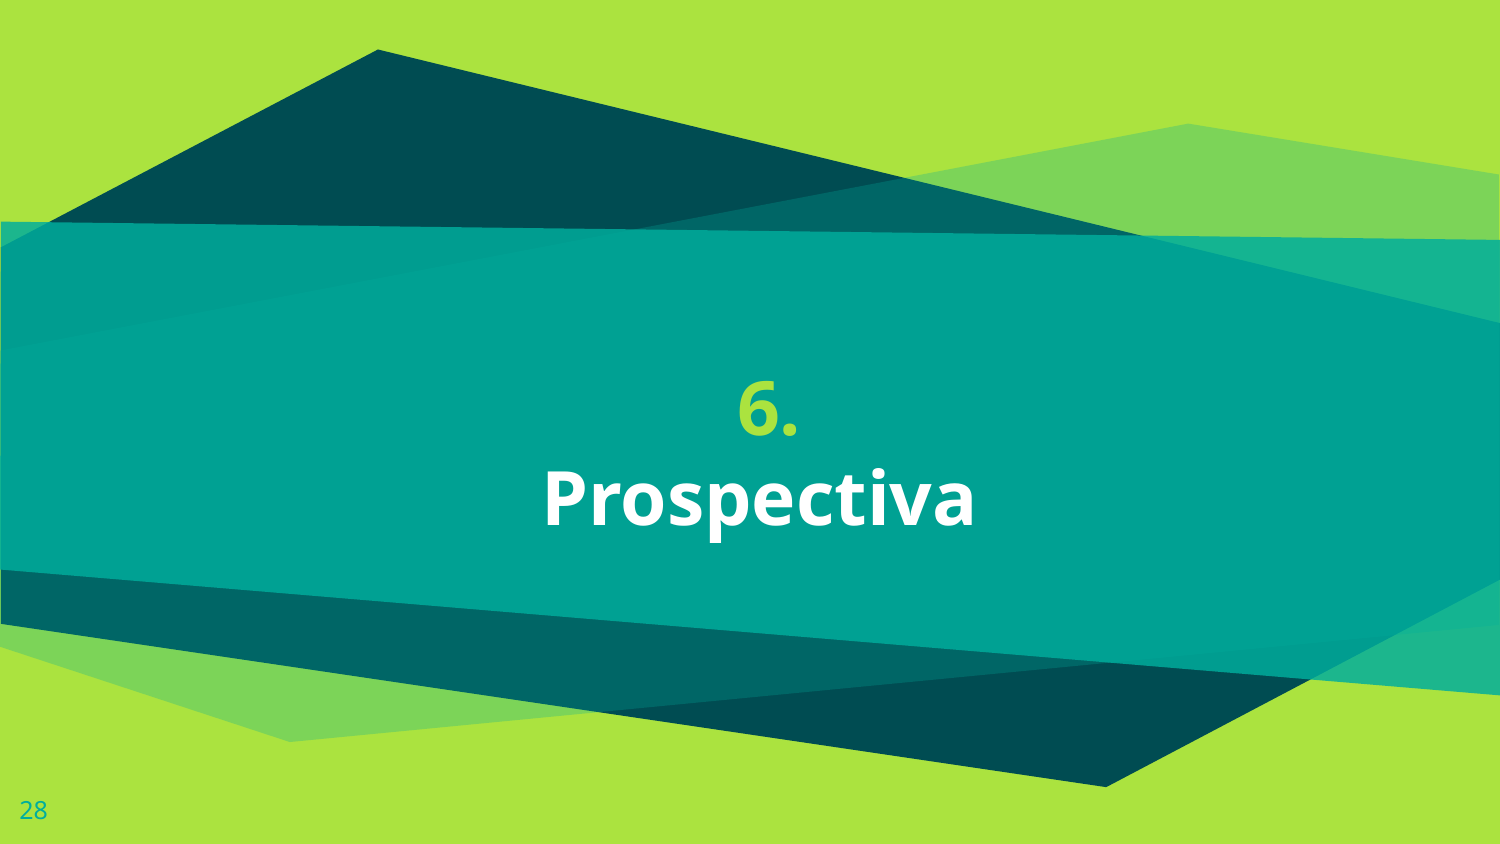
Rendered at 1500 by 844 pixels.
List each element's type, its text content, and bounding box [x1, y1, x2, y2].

title 6. Prospectiva [174, 364, 1365, 556]
slide_number ‹#› [4, 779, 95, 844]
